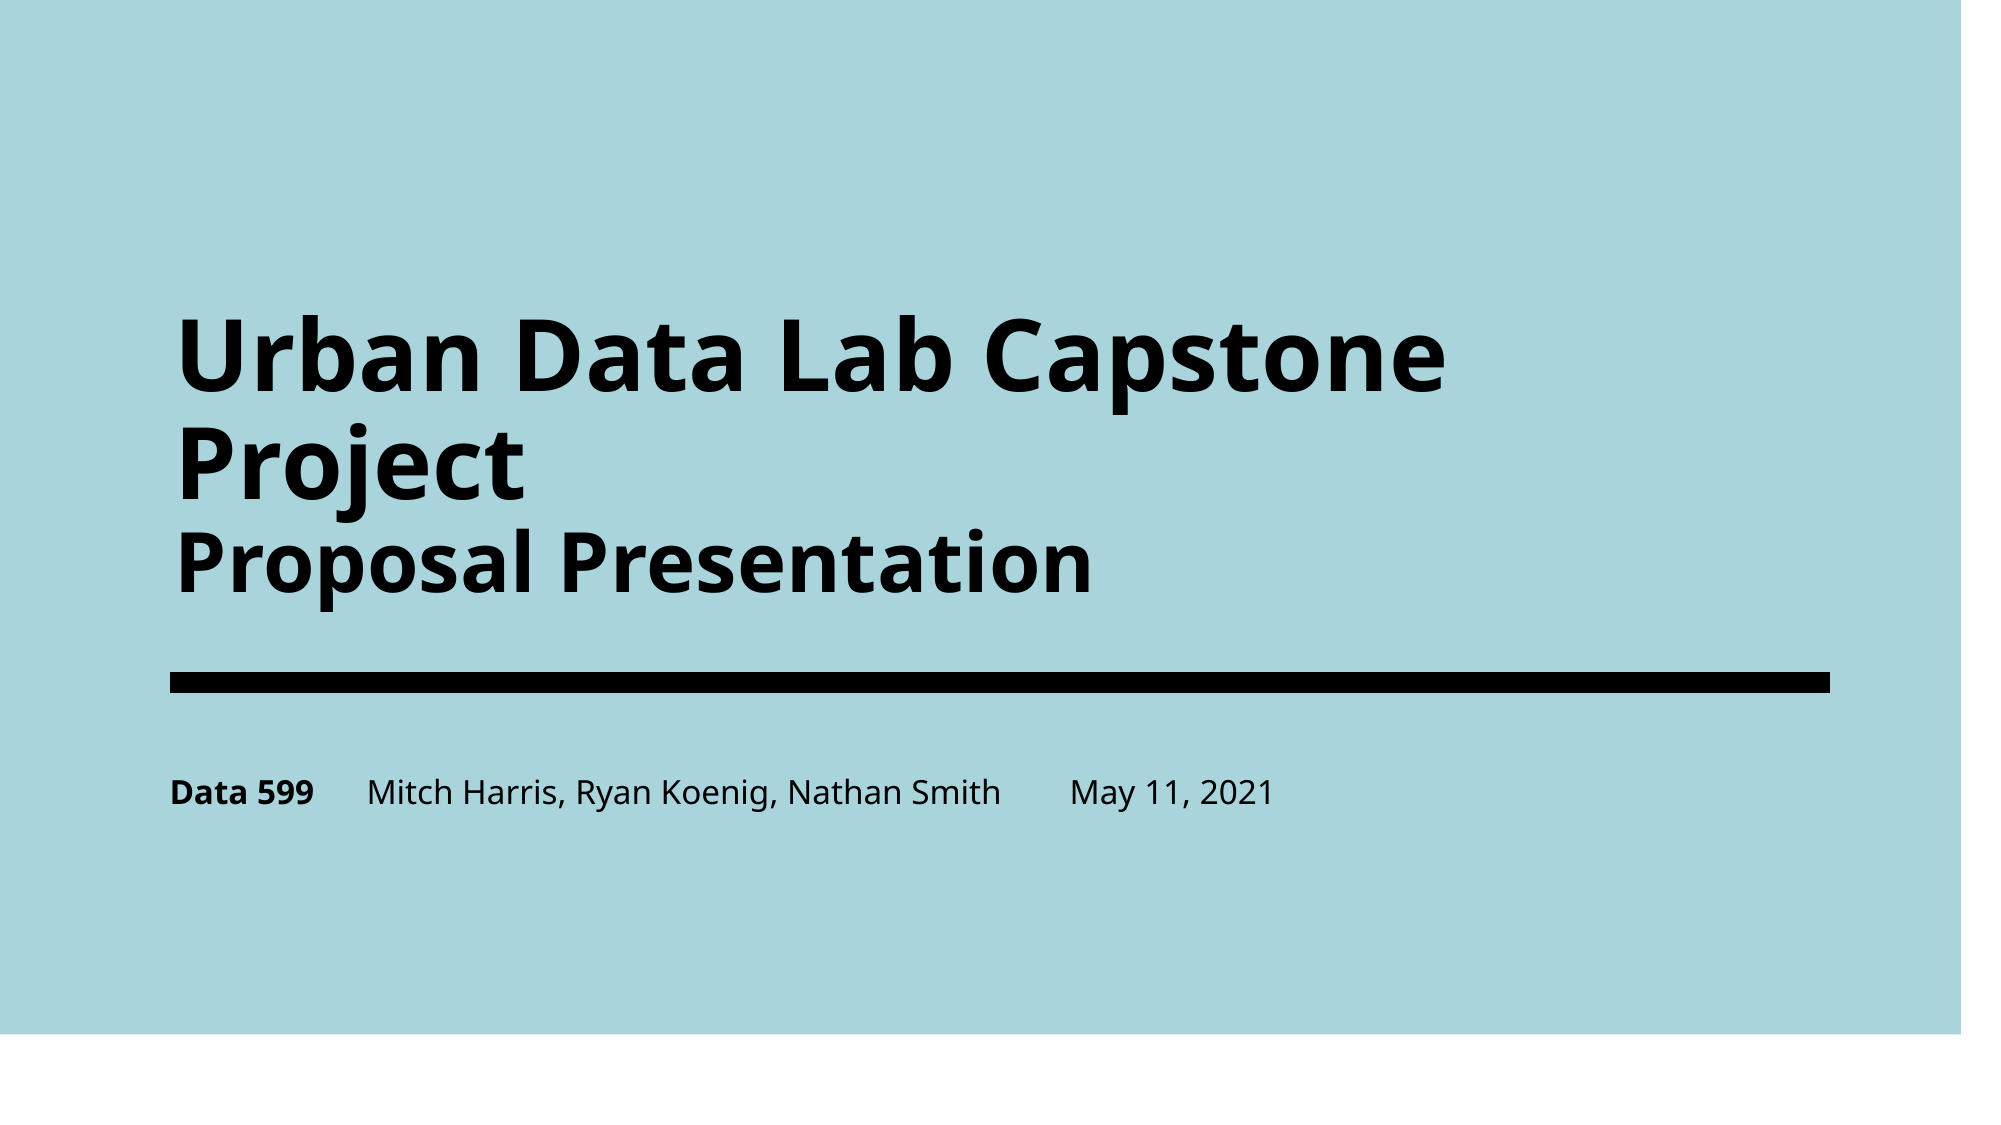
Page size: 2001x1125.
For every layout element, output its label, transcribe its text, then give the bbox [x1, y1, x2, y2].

list Data 599 Mitch Harris, Ryan Koenig, Nathan Smith May 11, 2021 [169, 775, 1450, 822]
title Urban Data Lab Capstone Project Proposal Presentation [160, 271, 1779, 619]
